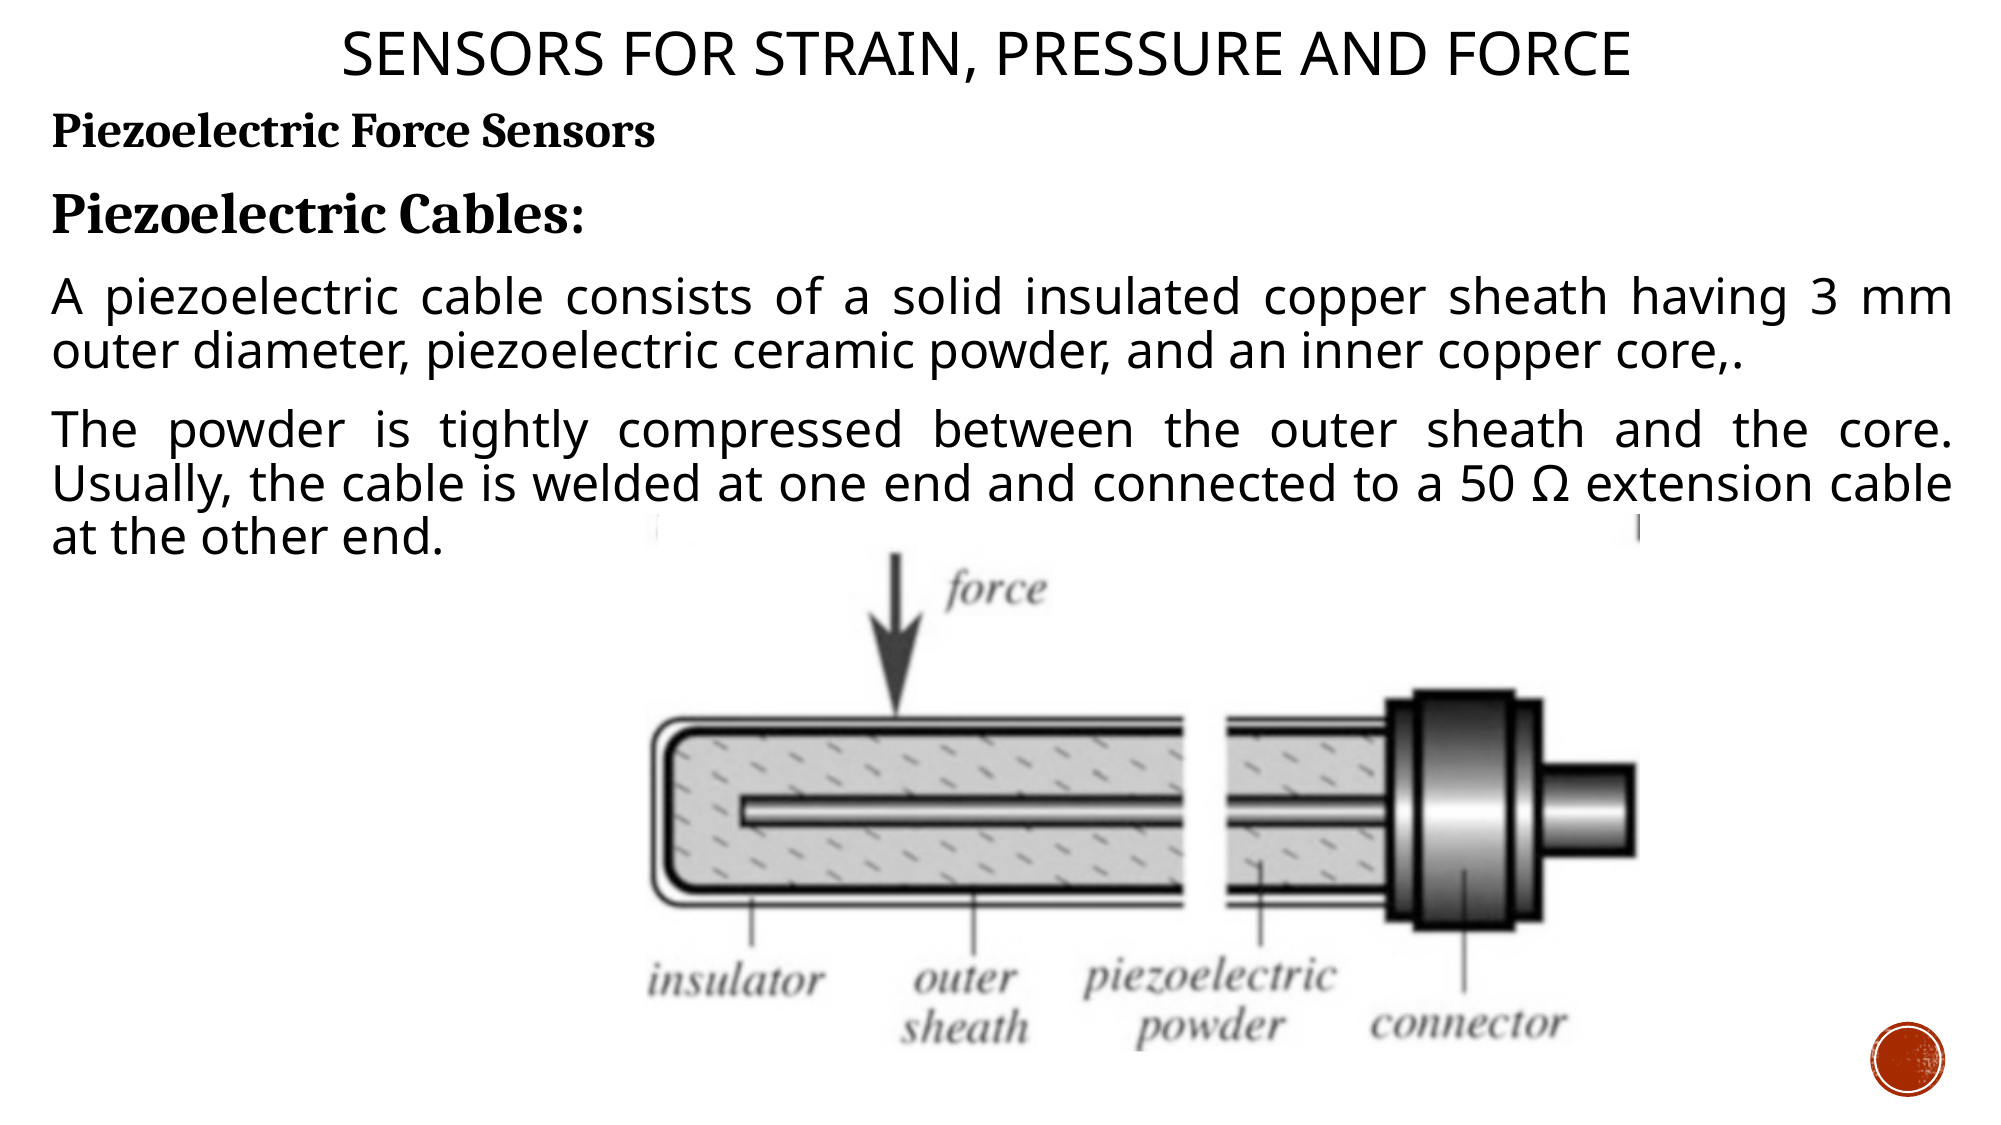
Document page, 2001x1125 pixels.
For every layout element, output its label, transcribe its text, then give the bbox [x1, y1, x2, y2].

title Sensors for strain, pressure and force [163, 15, 1814, 96]
picture [590, 514, 1640, 1066]
list Piezoelectric Force Sensors Piezoelectric Cables: A piezoelectric cable consists of a solid insulated copper sheath having 3 mm outer diameter, piezoelectric ceramic powder, and an inner copper core,. The powder is tightly compressed between the outer sheath and the core. Usually, the cable is welded at one end and connected to a 50 Ω extension cable at the other end. [36, 96, 1970, 1099]
